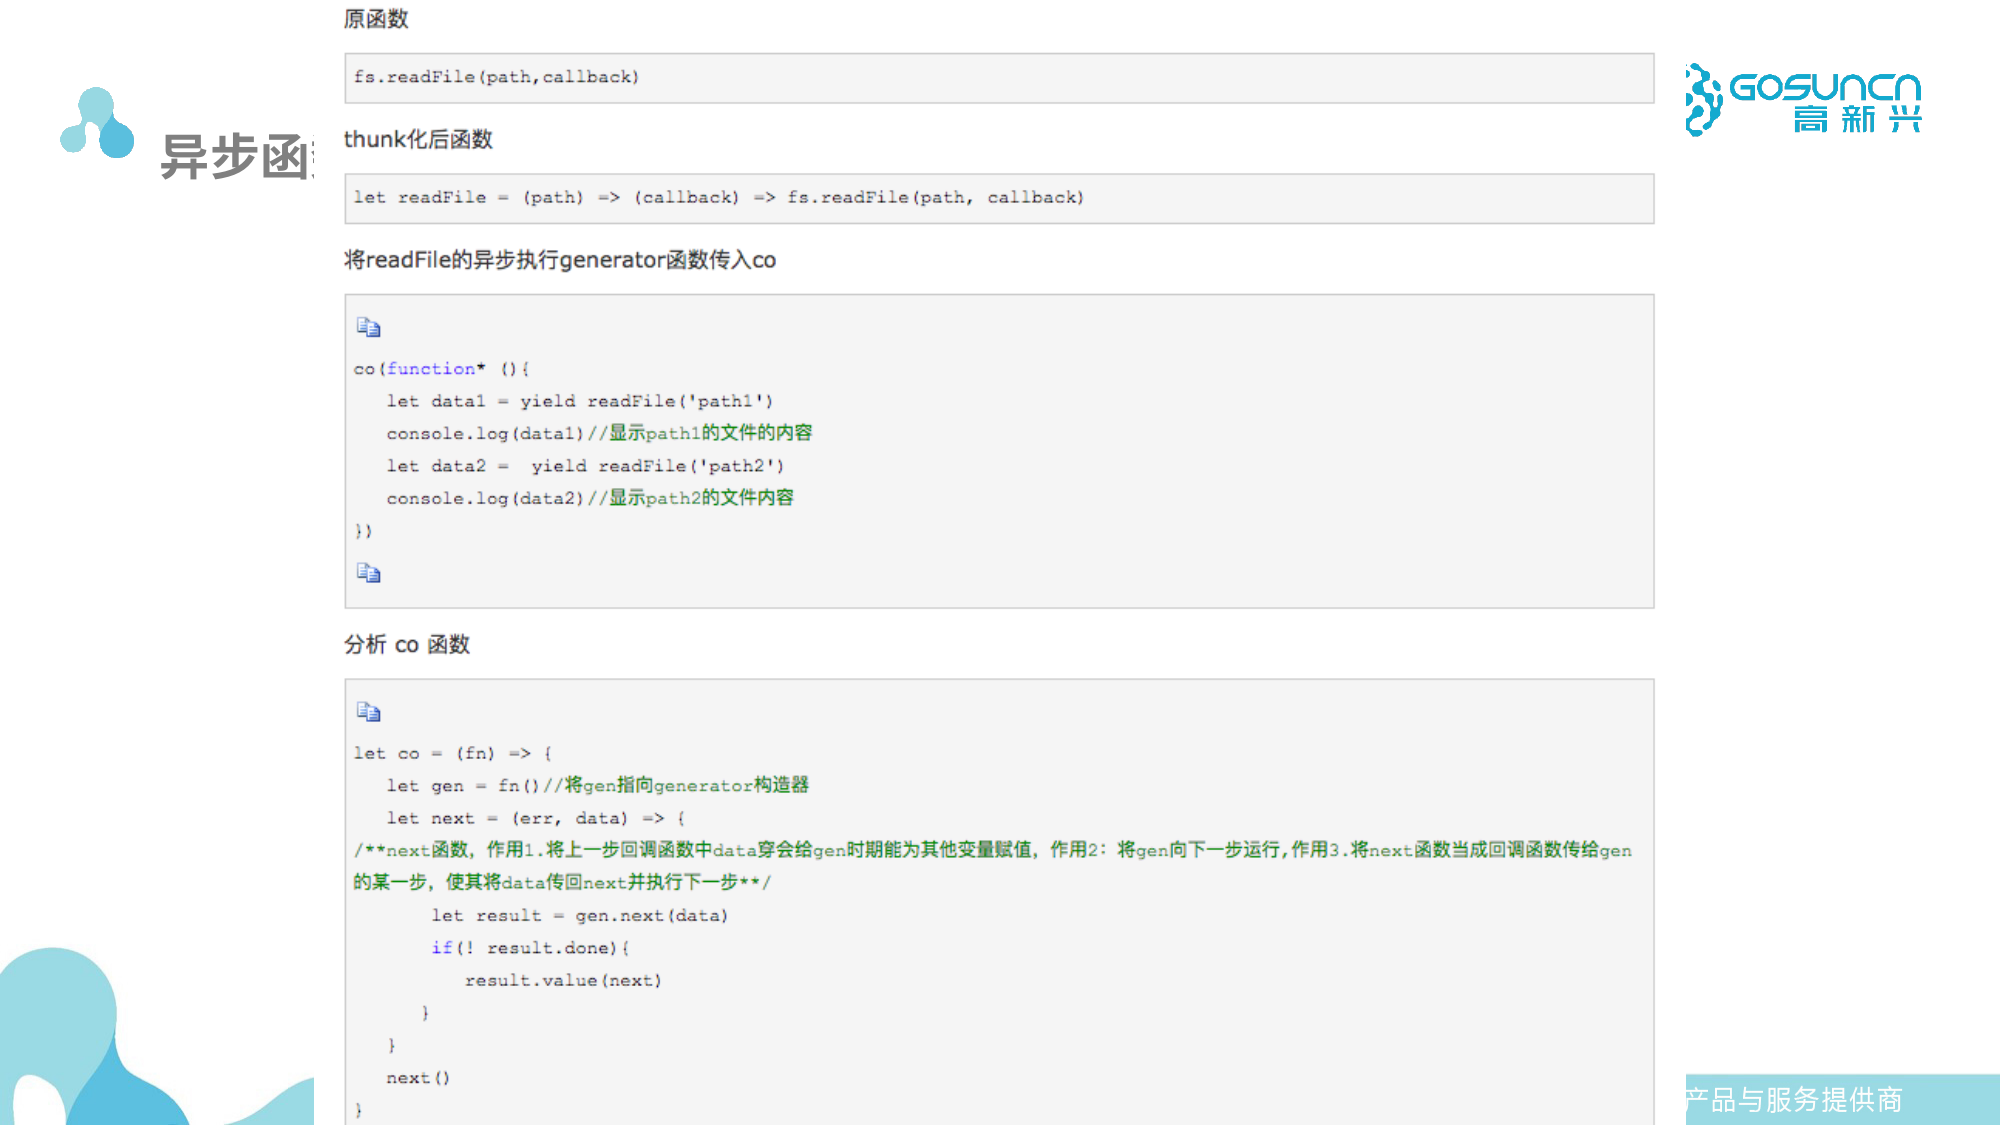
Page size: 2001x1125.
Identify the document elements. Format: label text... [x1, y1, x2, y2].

picture [0, 0, 2000, 1125]
picture [60, 87, 134, 158]
text_box 异步函数的发展 [152, 59, 307, 194]
